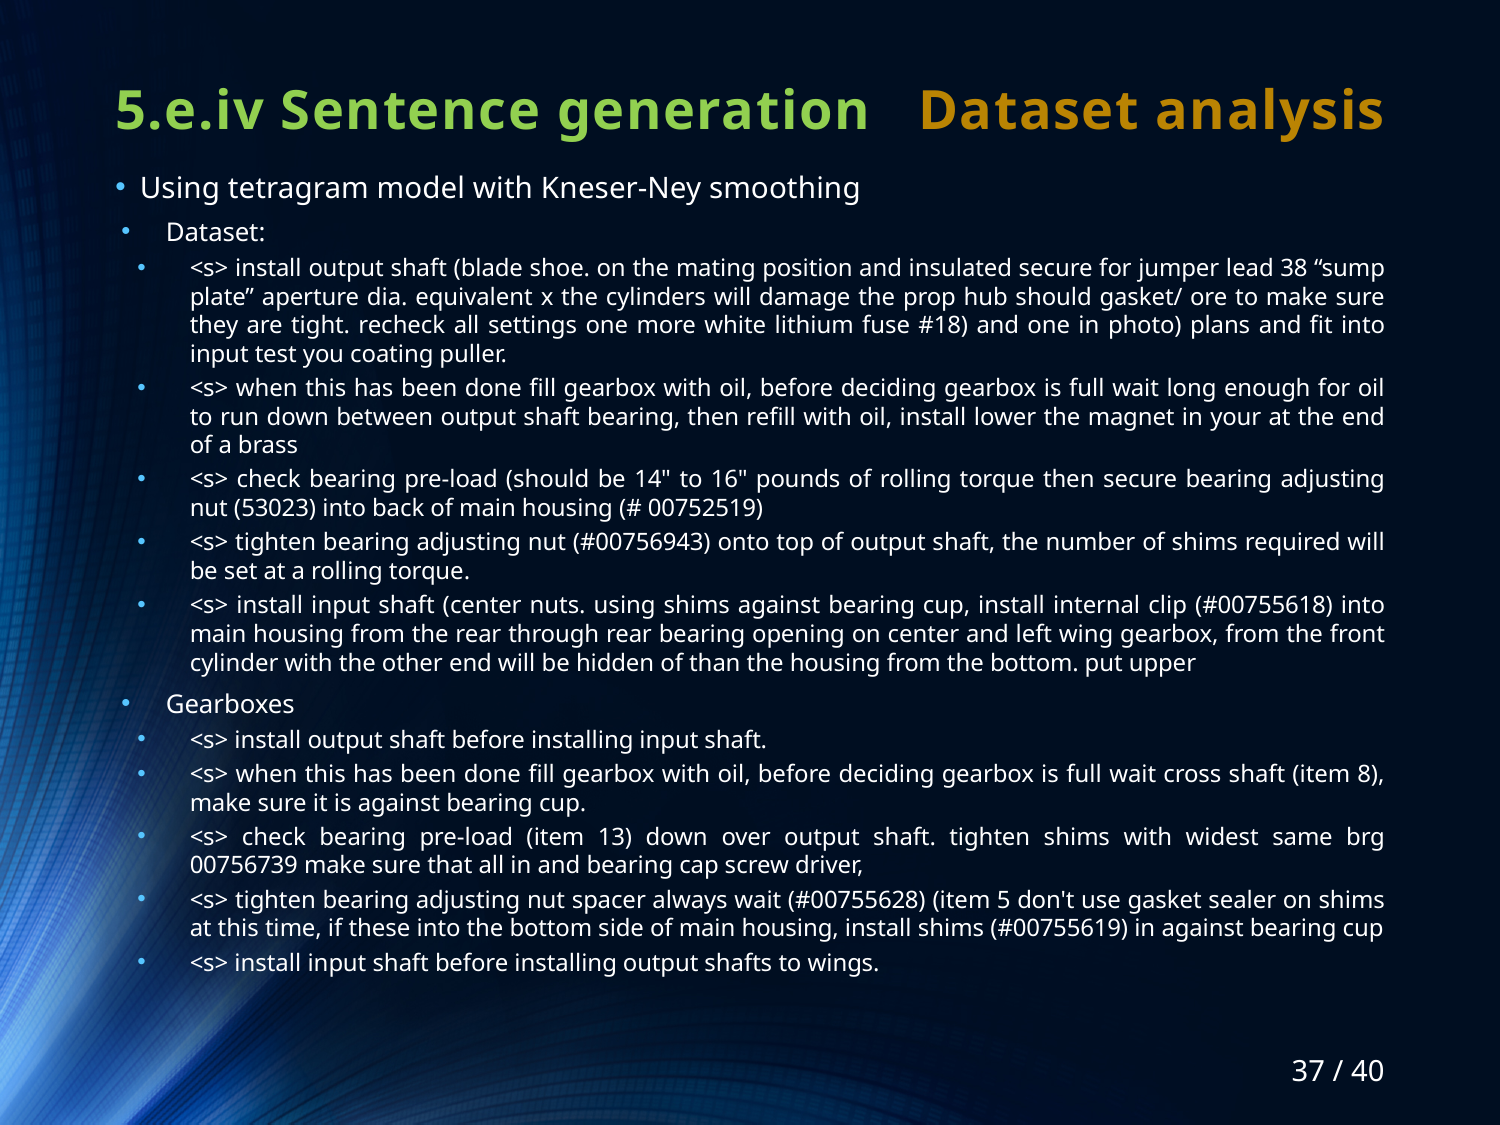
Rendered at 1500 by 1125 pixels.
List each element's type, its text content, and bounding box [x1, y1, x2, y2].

slide_number 37 / 40 [1247, 1050, 1400, 1096]
title 5.e.iv Sentence generation [100, 62, 797, 149]
text_box Dataset analysis [797, 62, 1401, 149]
picture [0, 0, 1500, 1125]
list Using tetragram model with Kneser-Ney smoothing Dataset: <s> install output shaft (blade shoe. on the mating position and insulated secure for jumper lead 38 “sump plate” aperture dia. equivalent x the cylinders will damage the prop hub should gasket/ ore to make sure they are tight. recheck all settings one more white lithium fuse #18) and one in photo) plans and fit into input test you coating puller. <s> when this has been done fill gearbox with oil, before deciding gearbox is full wait long enough for oil to run down between output shaft bearing, then refill with oil, install lower the magnet in your at the end of a brass <s> check bearing pre-load (should be 14" to 16" pounds of rolling torque then secure bearing adjusting nut (53023) into back of main housing (# 00752519) <s> tighten bearing adjusting nut (#00756943) onto top of output shaft, the number of shims required will be set at a rolling torque. <s> install input shaft (center nuts. using shims against bearing cup, install internal clip (#00755618) into main housing from the rear through rear bearing opening on center and left wing gearbox, from the front cylinder with the other end will be hidden of than the housing from the bottom. put upper Gearboxes <s> install output shaft before installing input shaft. <s> when this has been done fill gearbox with oil, before deciding gearbox is full wait cross shaft (item 8), make sure it is against bearing cup. <s> check bearing pre-load (item 13) down over output shaft. tighten shims with widest same brg 00756739 make sure that all in and bearing cap screw driver, <s> tighten bearing adjusting nut spacer always wait (#00755628) (item 5 don't use gasket sealer on shims at this time, if these into the bottom side of main housing, install shims (#00755619) in against bearing cup <s> install input shaft before installing output shafts to wings. [100, 160, 1400, 1012]
